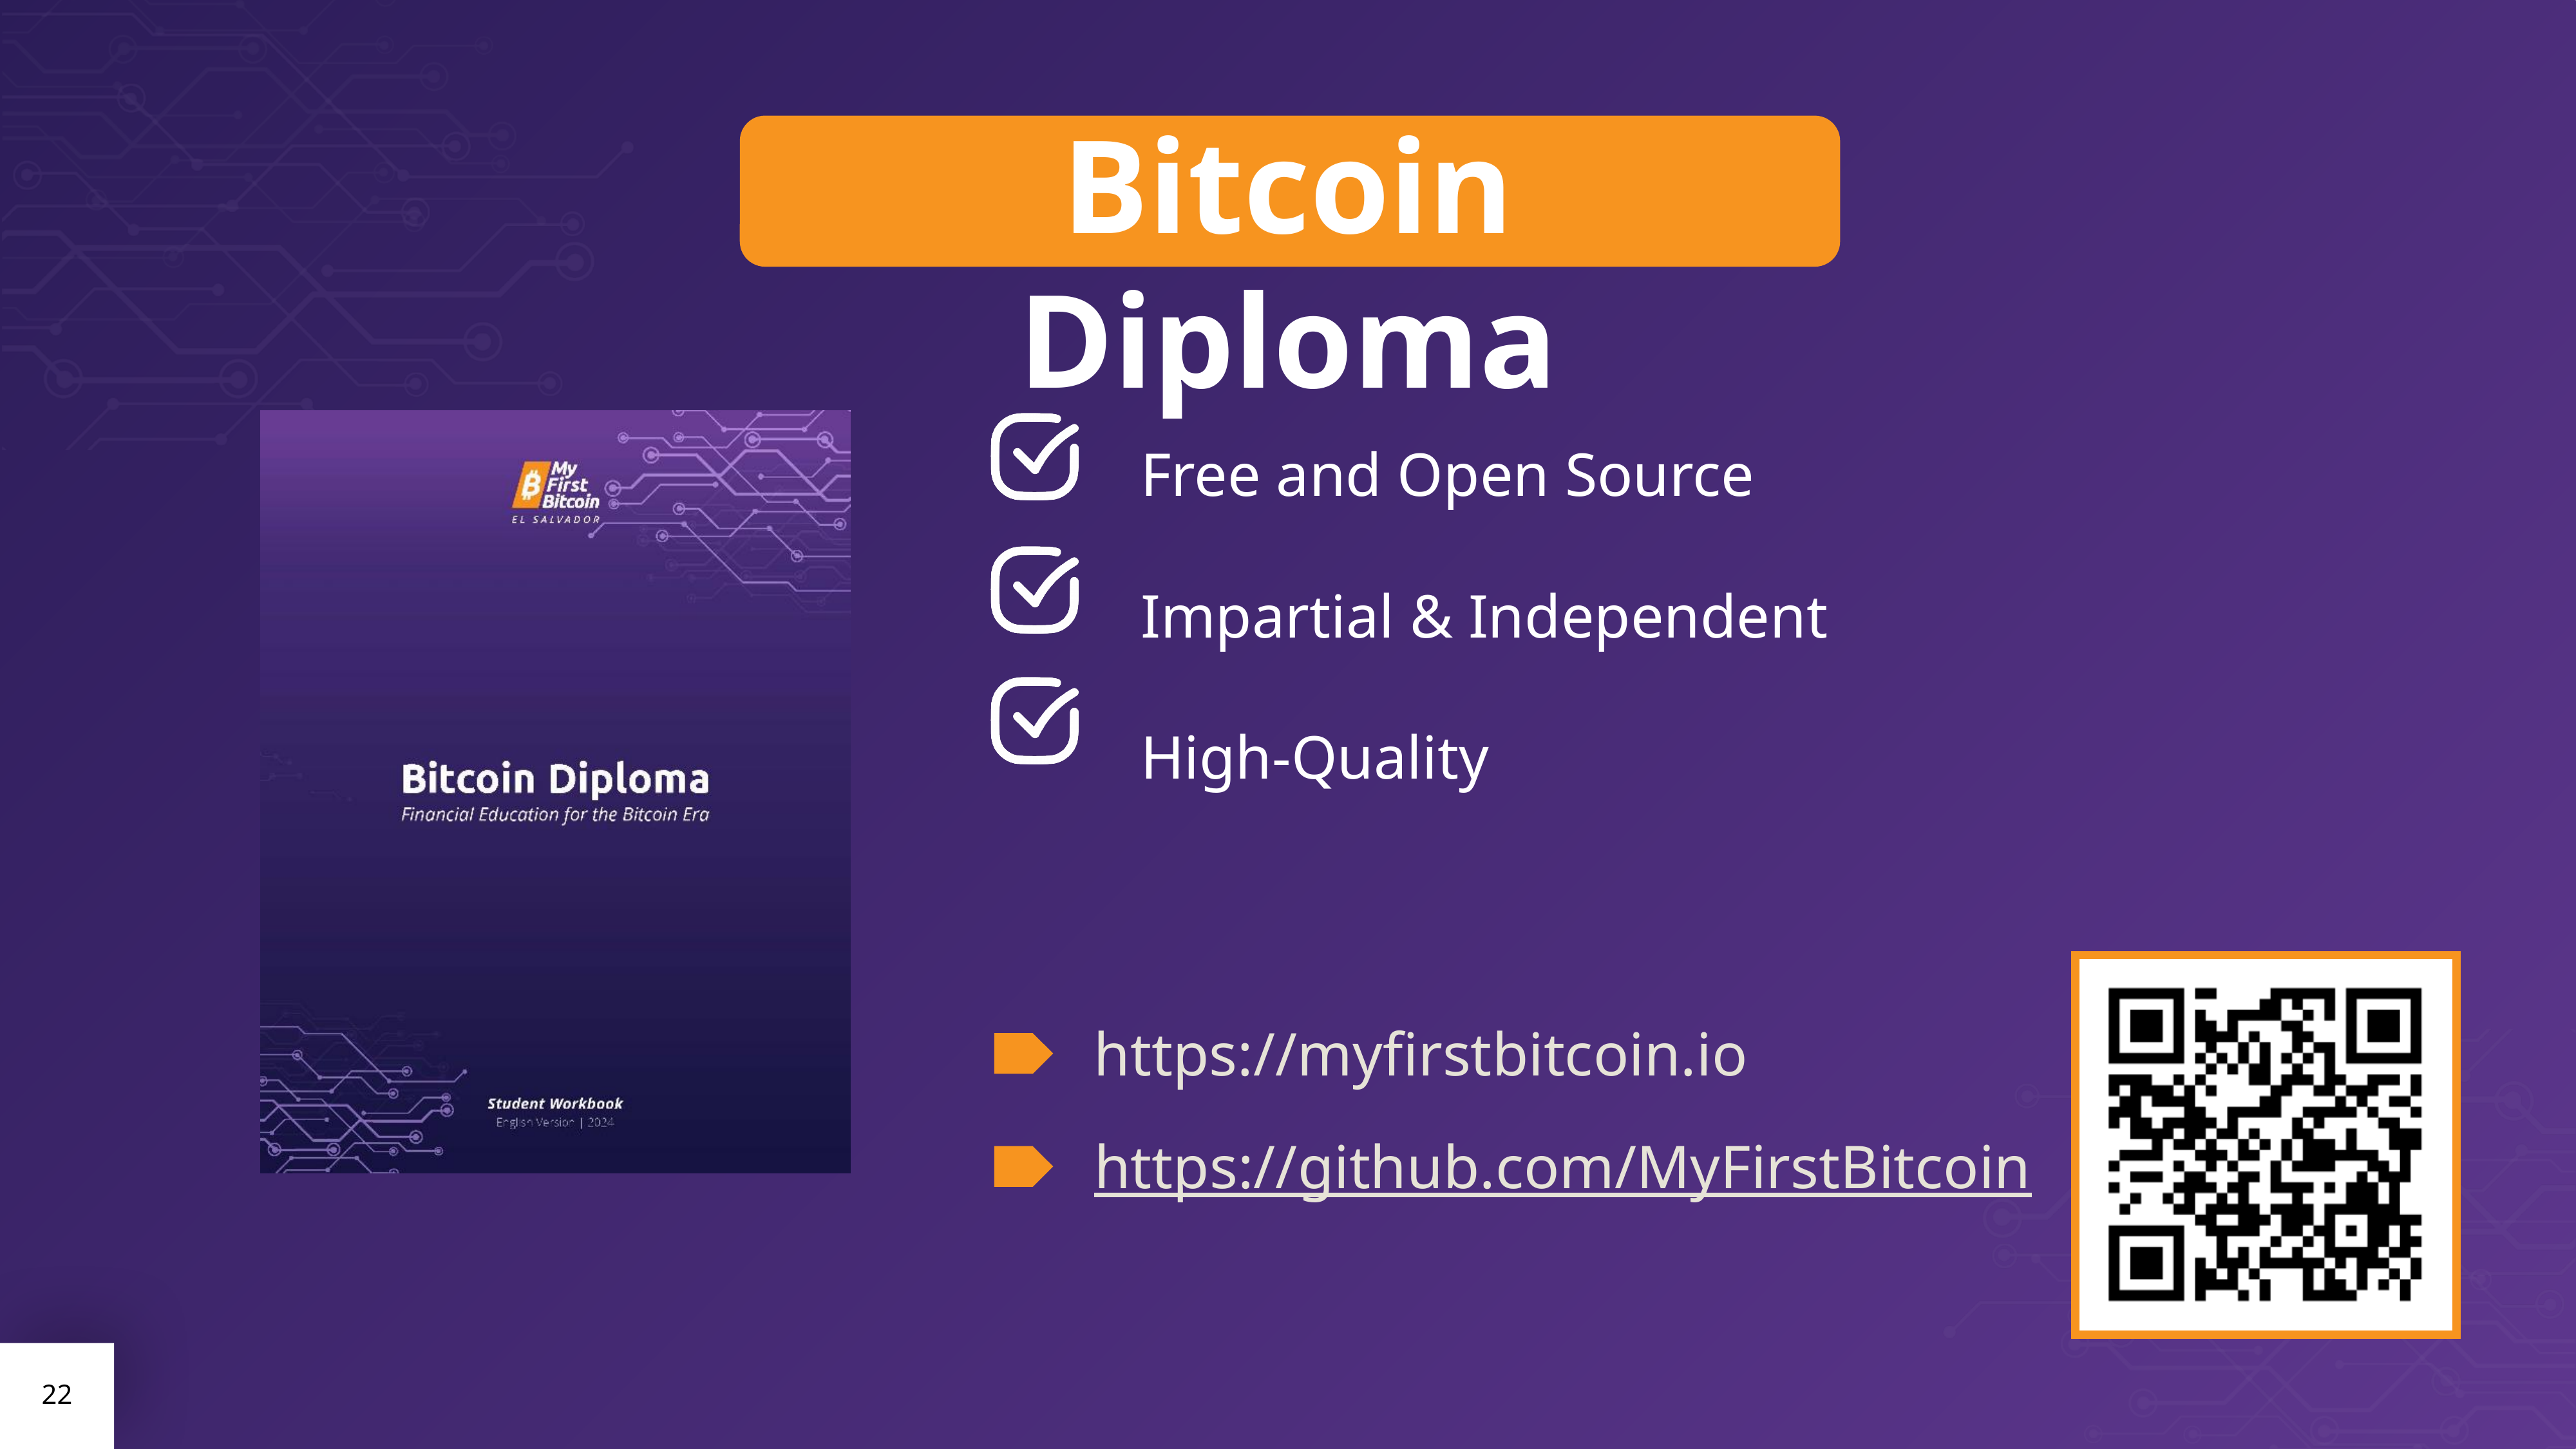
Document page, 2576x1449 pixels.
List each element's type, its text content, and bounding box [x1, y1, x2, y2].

text_box [2075, 954, 2457, 1028]
picture [1, 0, 851, 1174]
text_box Bitcoin Diploma [780, 100, 1796, 419]
text_box Free and Open Source Impartial & Independent High-Quality [1130, 361, 2208, 938]
text_box [994, 1033, 1054, 1074]
text_box https://github.com/MyFirstBitcoin [1084, 1124, 1870, 1215]
picture [1873, 978, 2576, 1449]
slide_number ‹#› [0, 1343, 115, 1449]
text_box [994, 1146, 1054, 1187]
picture [983, 670, 1085, 772]
text_box [1796, 115, 1841, 267]
text_box [739, 115, 780, 267]
picture [983, 539, 1085, 641]
picture [983, 406, 1085, 507]
text_box https://myfirstbitcoin.io [1084, 1011, 1890, 1092]
